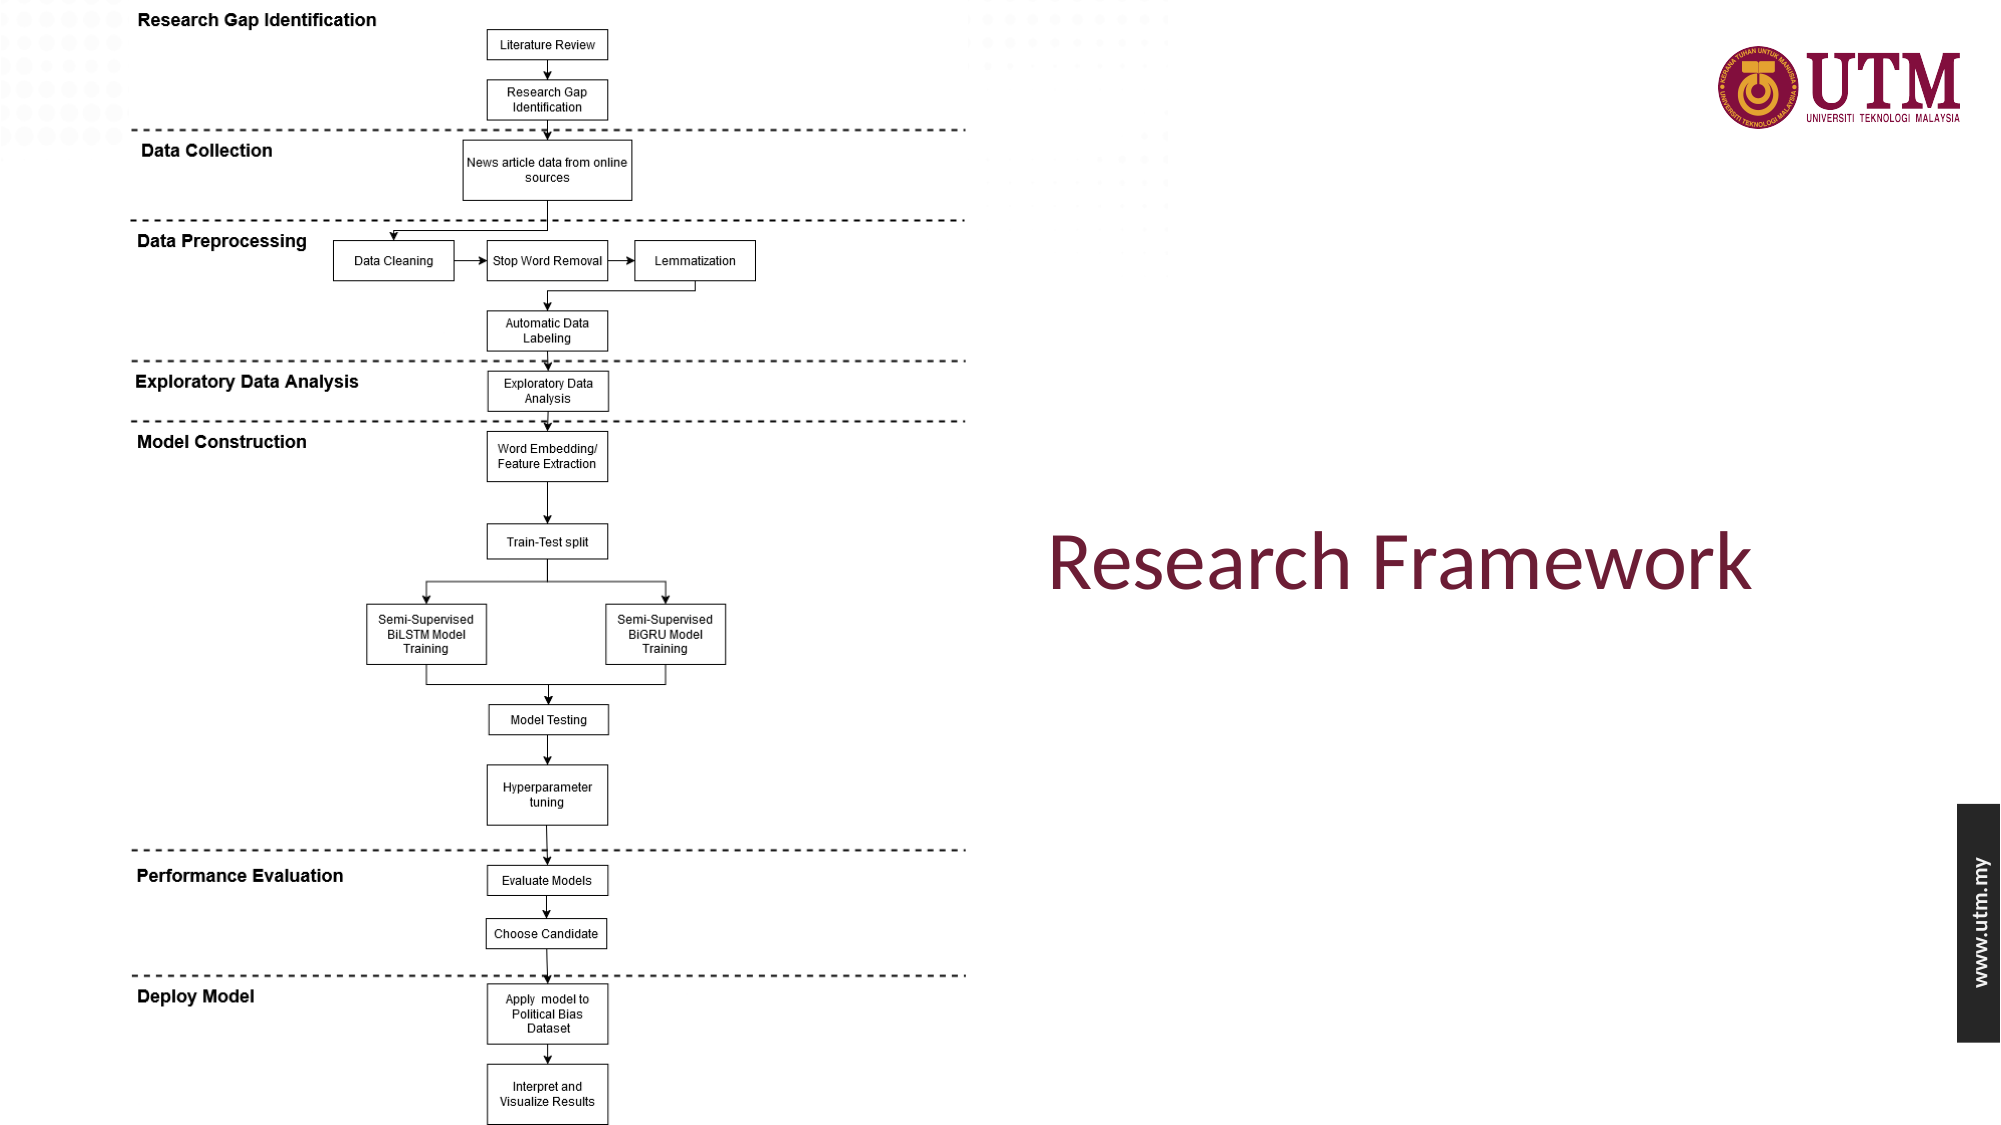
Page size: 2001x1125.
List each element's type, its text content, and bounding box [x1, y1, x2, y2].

title Research Framework [1032, 506, 2000, 619]
picture [1, 0, 1168, 1125]
picture [1718, 46, 1960, 129]
